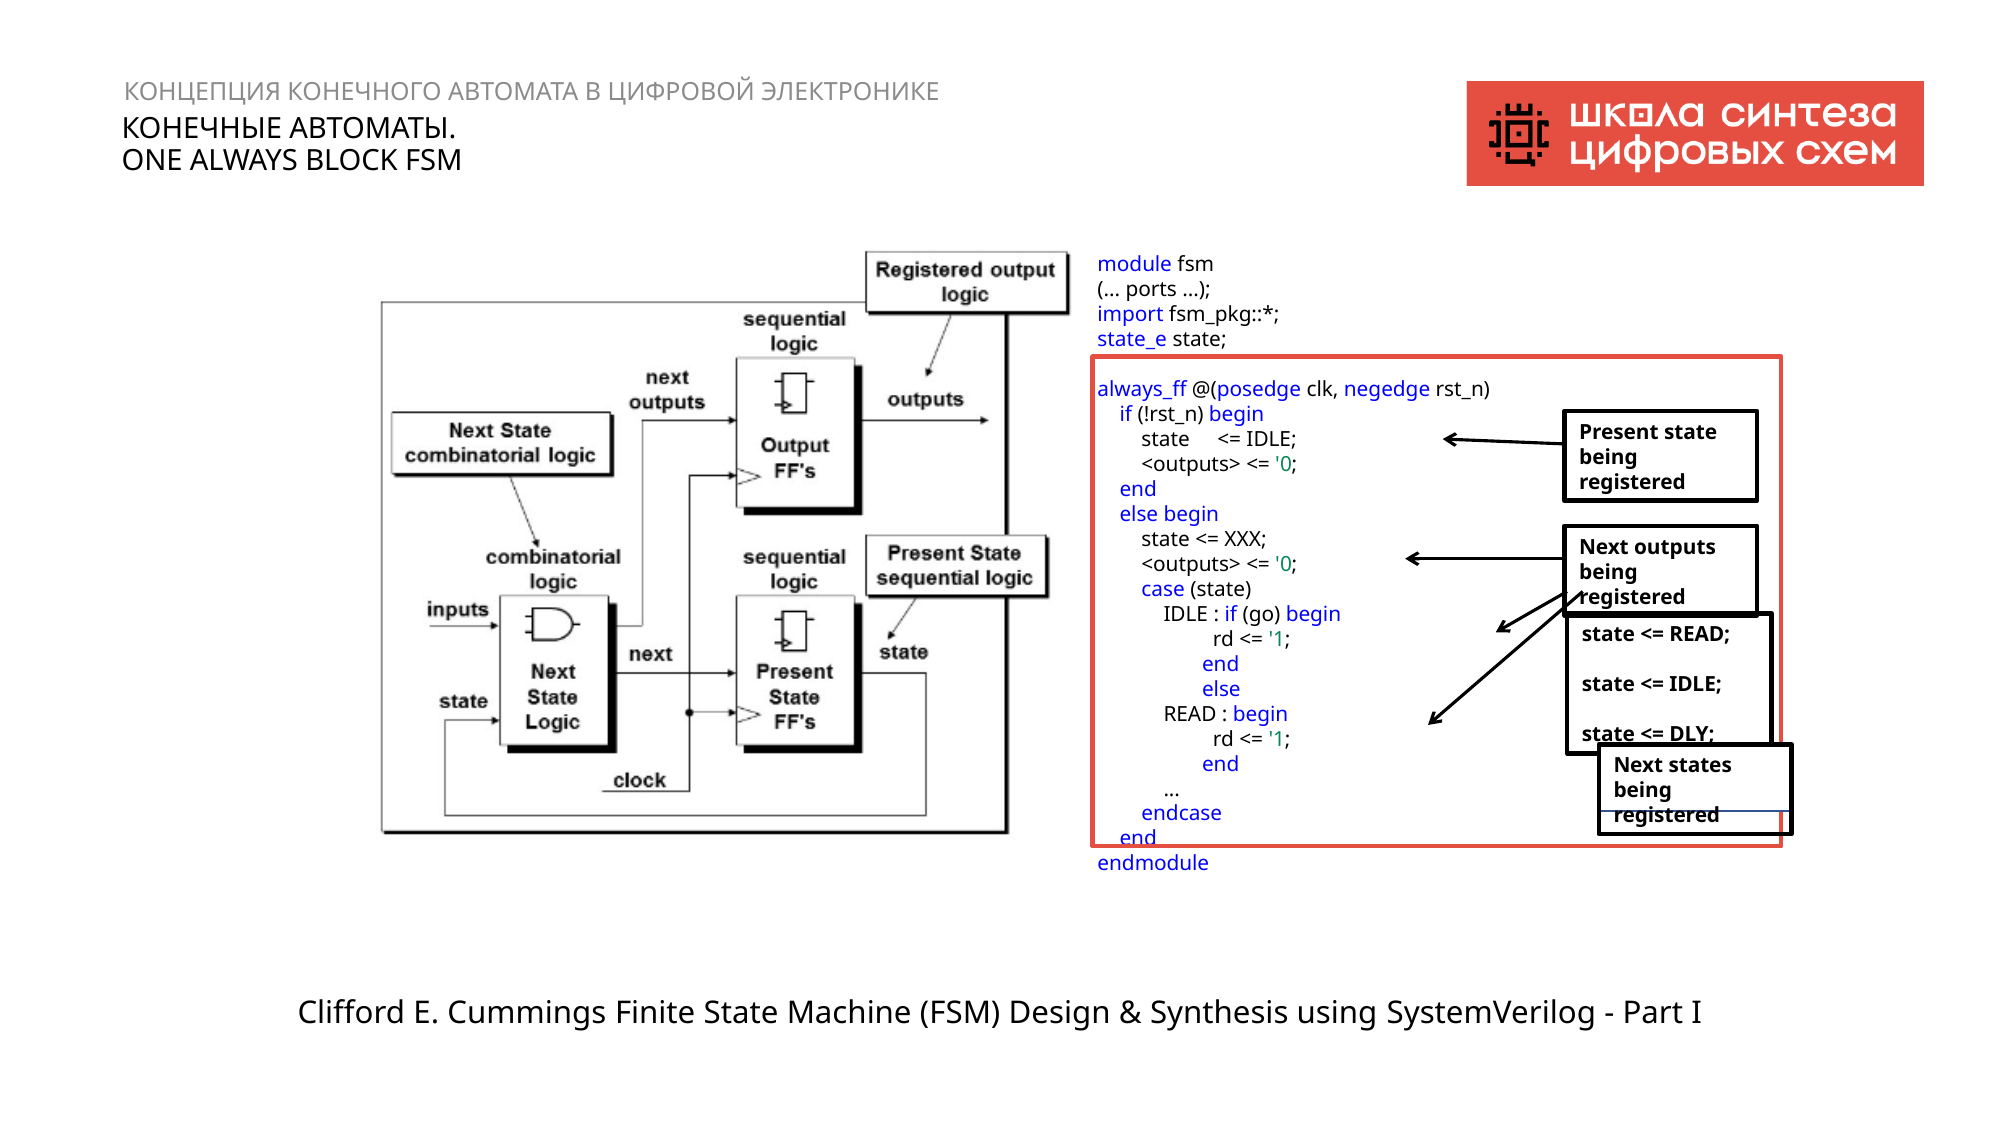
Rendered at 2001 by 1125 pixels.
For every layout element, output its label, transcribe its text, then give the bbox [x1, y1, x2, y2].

text_box Next states being registered [1598, 744, 1792, 835]
title КОНЕЧНЫЕ АВТОМАТЫ. ONE ALWAYS BLOCK FSM [121, 113, 1466, 178]
text_box Clifford E. Cummings Finite State Machine (FSM) Design & Synthesis using SystemVerilog - Part I [19, 984, 1981, 1037]
text_box КОНЦЕПЦИЯ КОНЕЧНОГО АВТОМАТА В ЦИФРОВОЙ ЭЛЕКТРОНИКЕ [108, 67, 1758, 111]
text_box module fsm (... ports ...); import fsm_pkg::*; state_e state; always_ff @(posedge clk, negedge rst_n) if (!rst_n) begin state <= IDLE; <outputs> <= '0; end else begin state <= XXX; <outputs> <= '0; case (state) IDLE : if (go) begin rd <= '1; end else READ : begin rd <= '1; end ... endcase end endmodule [1082, 243, 2000, 933]
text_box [1428, 591, 1583, 725]
picture [1466, 81, 1924, 186]
picture [357, 231, 1073, 873]
text_box [1092, 356, 1782, 847]
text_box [1442, 438, 1565, 444]
